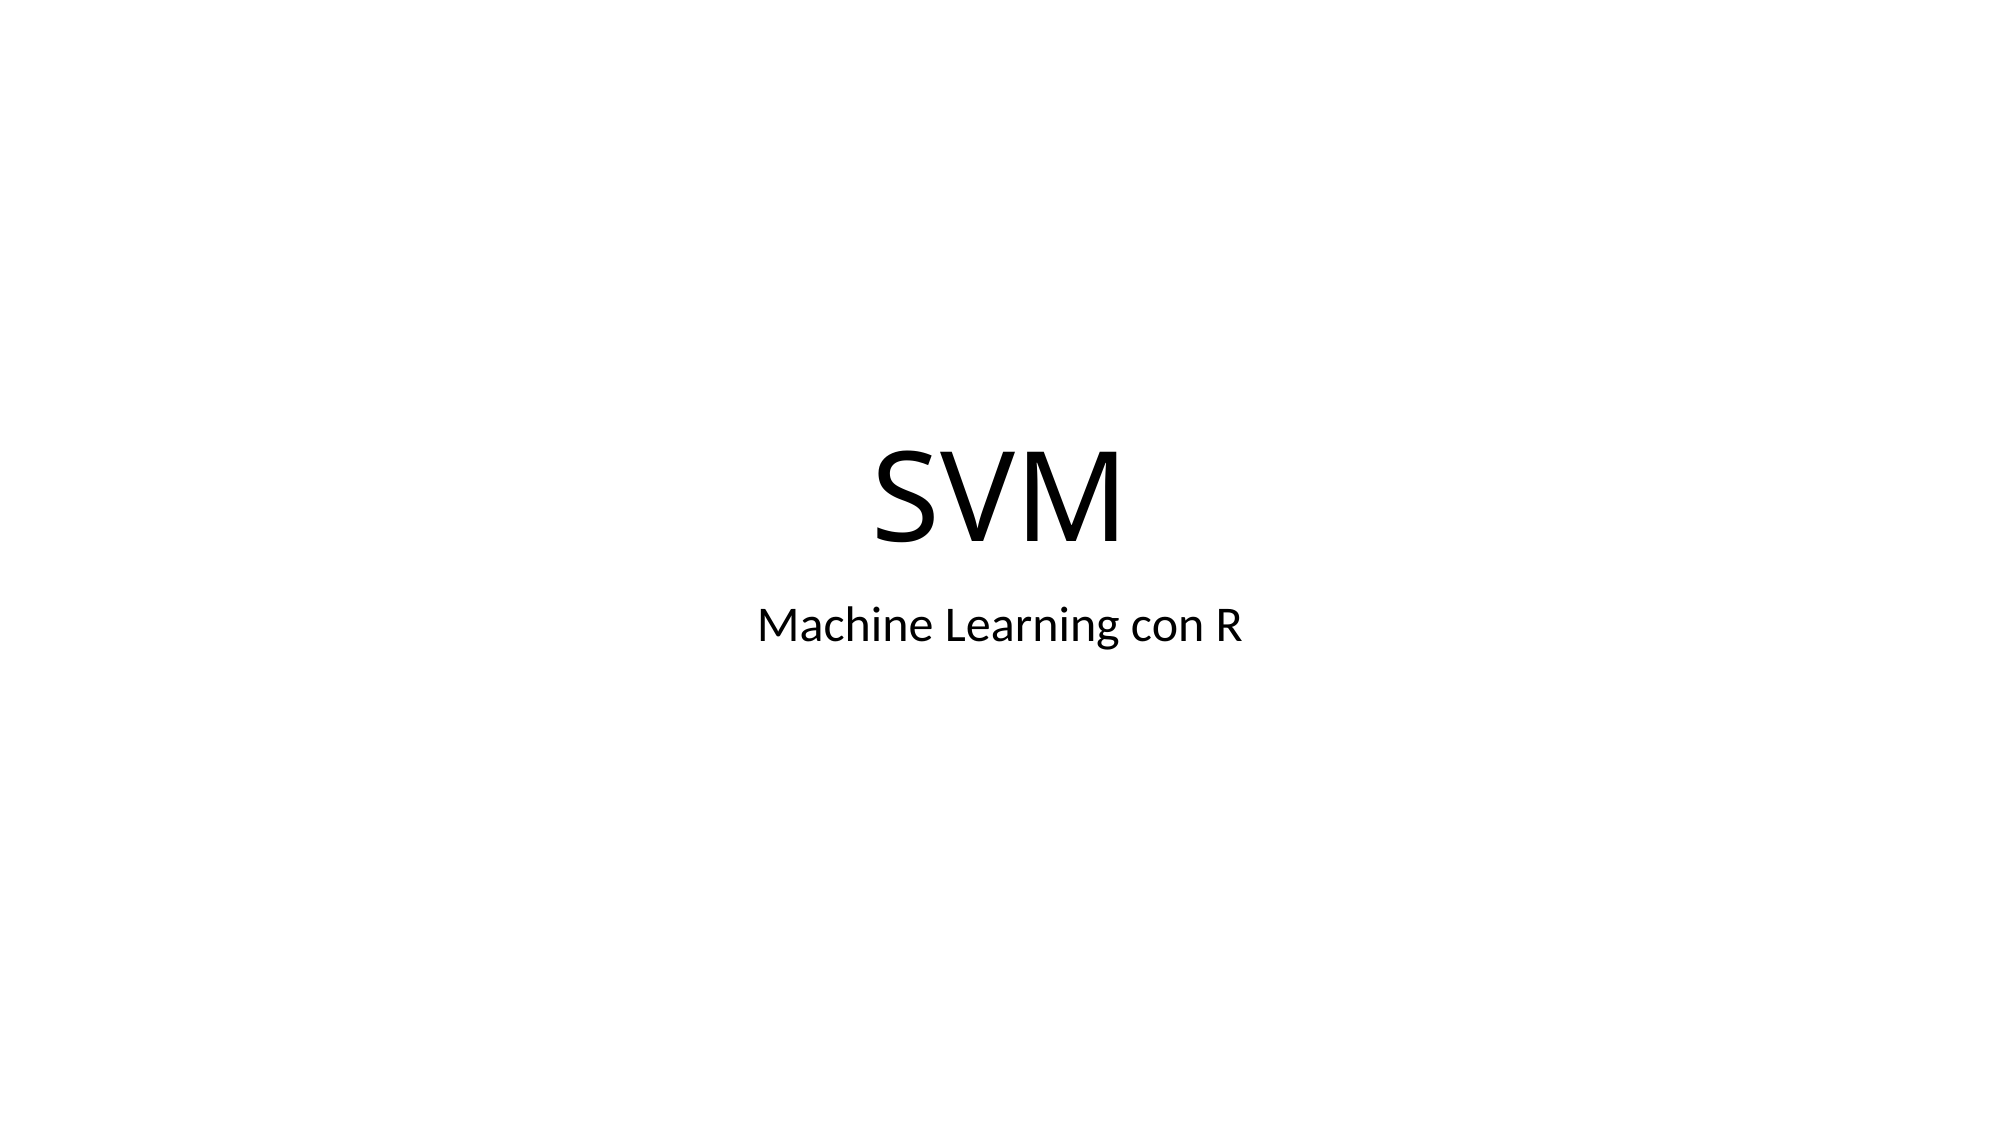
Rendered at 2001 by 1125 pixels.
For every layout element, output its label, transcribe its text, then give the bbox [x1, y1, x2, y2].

subtitle Machine Learning con R [249, 590, 1750, 863]
title SVM [249, 184, 1750, 576]
